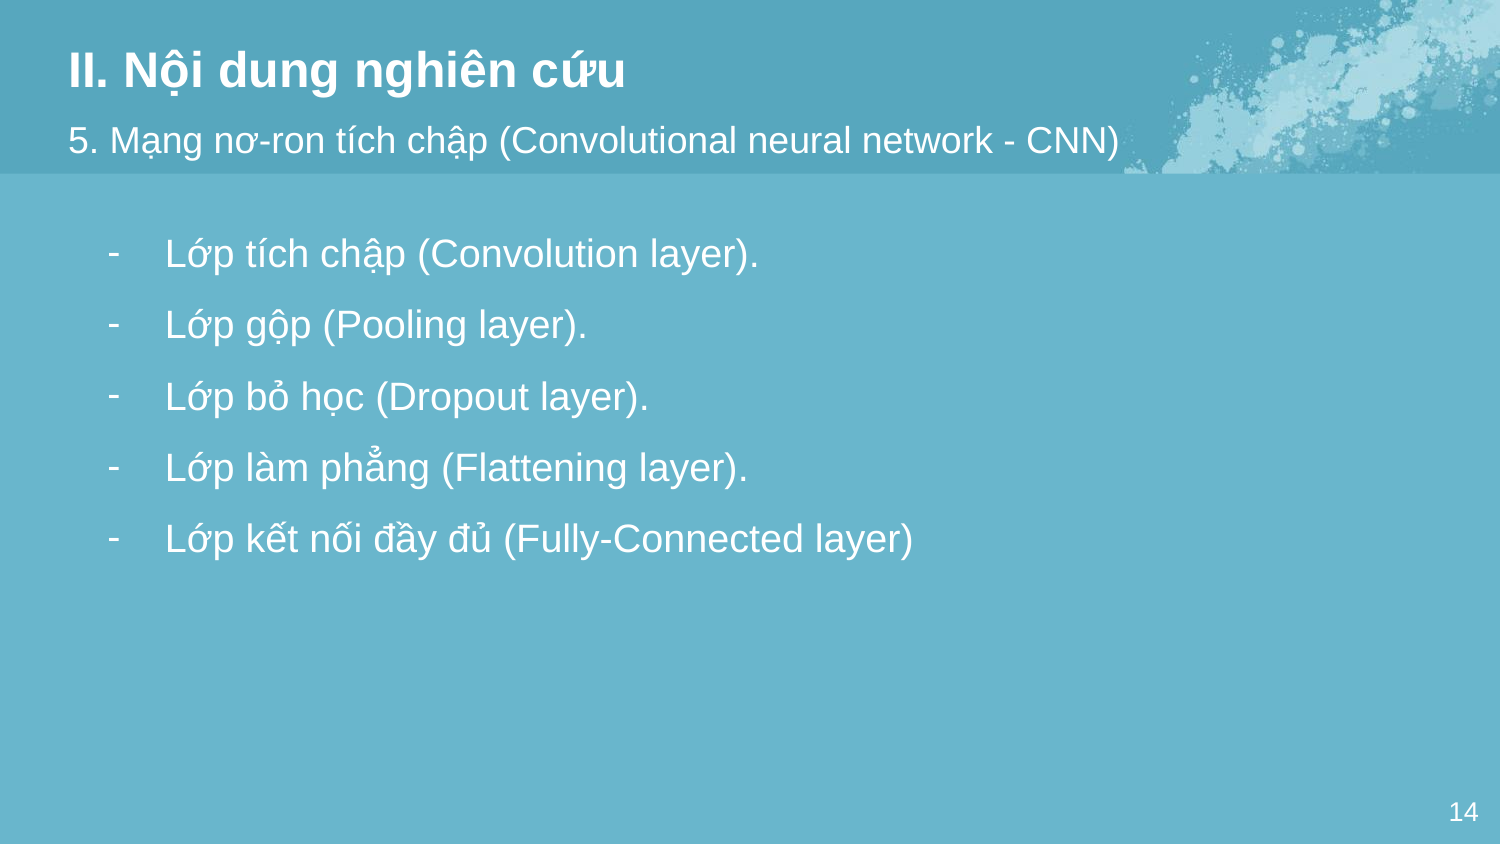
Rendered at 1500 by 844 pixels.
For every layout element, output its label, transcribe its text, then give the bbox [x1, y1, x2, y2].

slide_number 14 [1403, 779, 1494, 844]
list II. Nội dung nghiên cứu [53, 20, 1500, 114]
list 5. Mạng nơ-ron tích chập (Convolutional neural network - CNN) [53, 114, 1500, 162]
picture [0, 0, 1500, 173]
text_box Lớp tích chập (Convolution layer). Lớp gộp (Pooling layer). Lớp bỏ học (Dropout layer). Lớp làm phẳng (Flattening layer). Lớp kết nối đầy đủ (Fully-Connected layer) [74, 196, 1426, 568]
